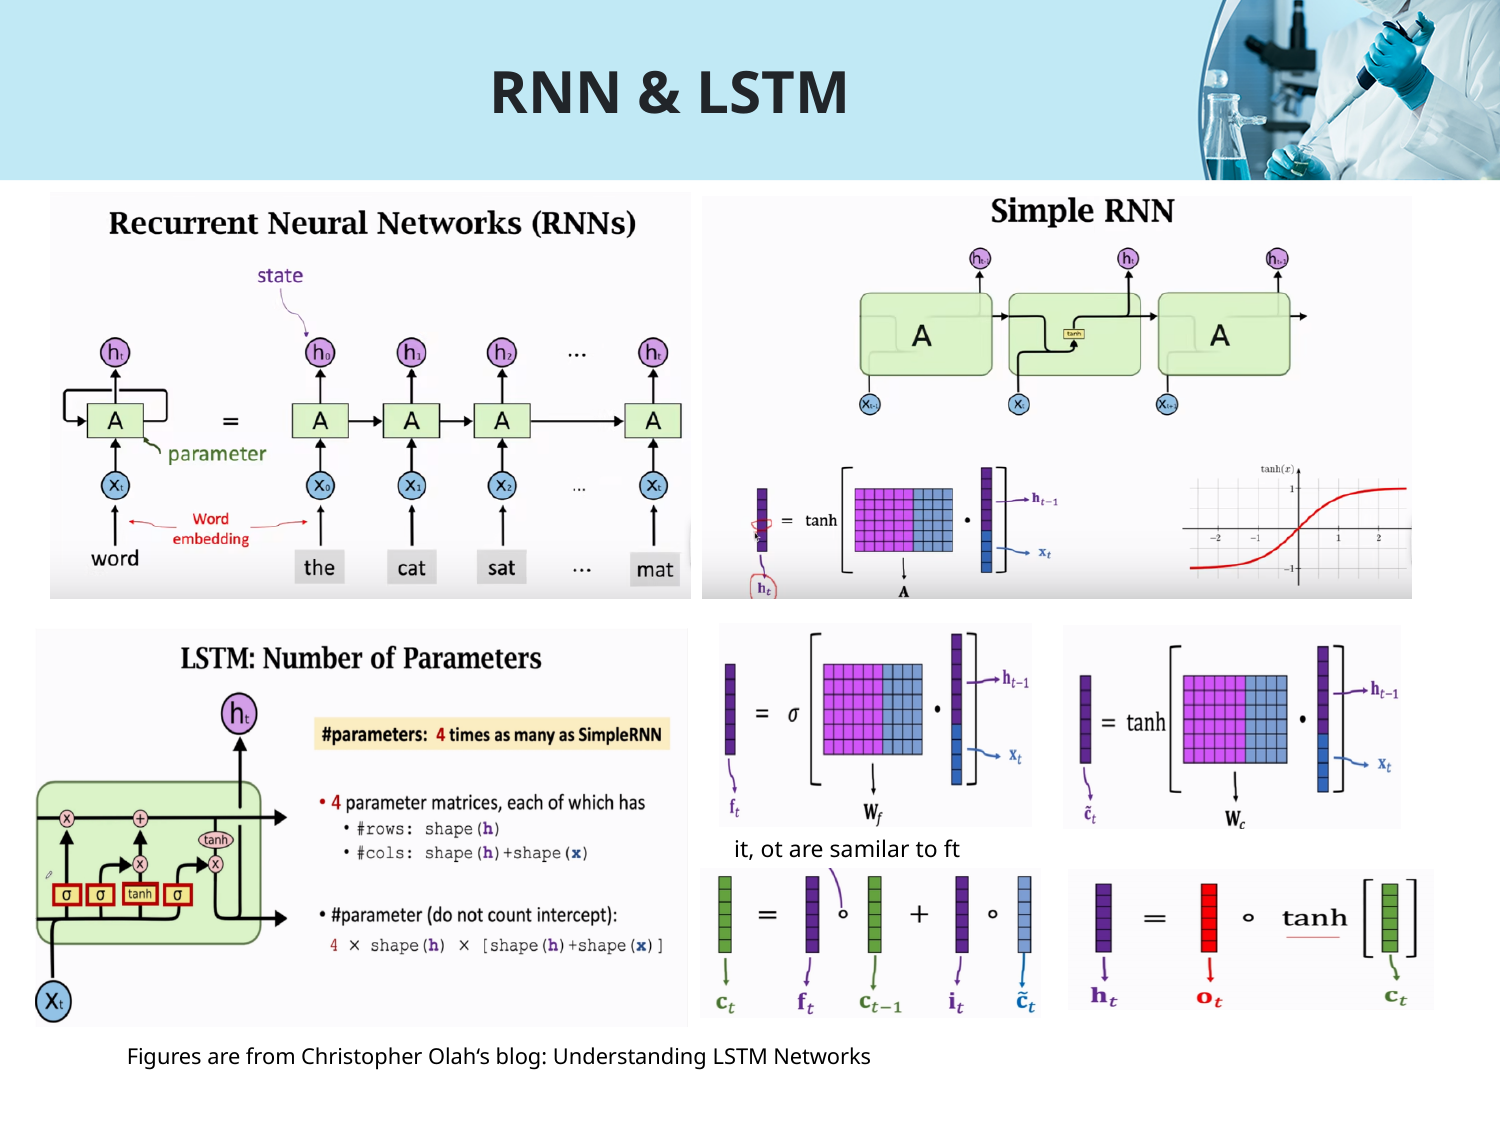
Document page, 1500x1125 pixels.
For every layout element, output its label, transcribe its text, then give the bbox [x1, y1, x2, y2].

picture [0, 0, 1500, 1125]
text_box Figures are from Christopher Olah‘s blog: Understanding LSTM Networks [112, 1034, 1282, 1076]
text_box it, ot are samilar to ft [719, 826, 1054, 869]
title RNN & LSTM [0, 2, 1341, 179]
